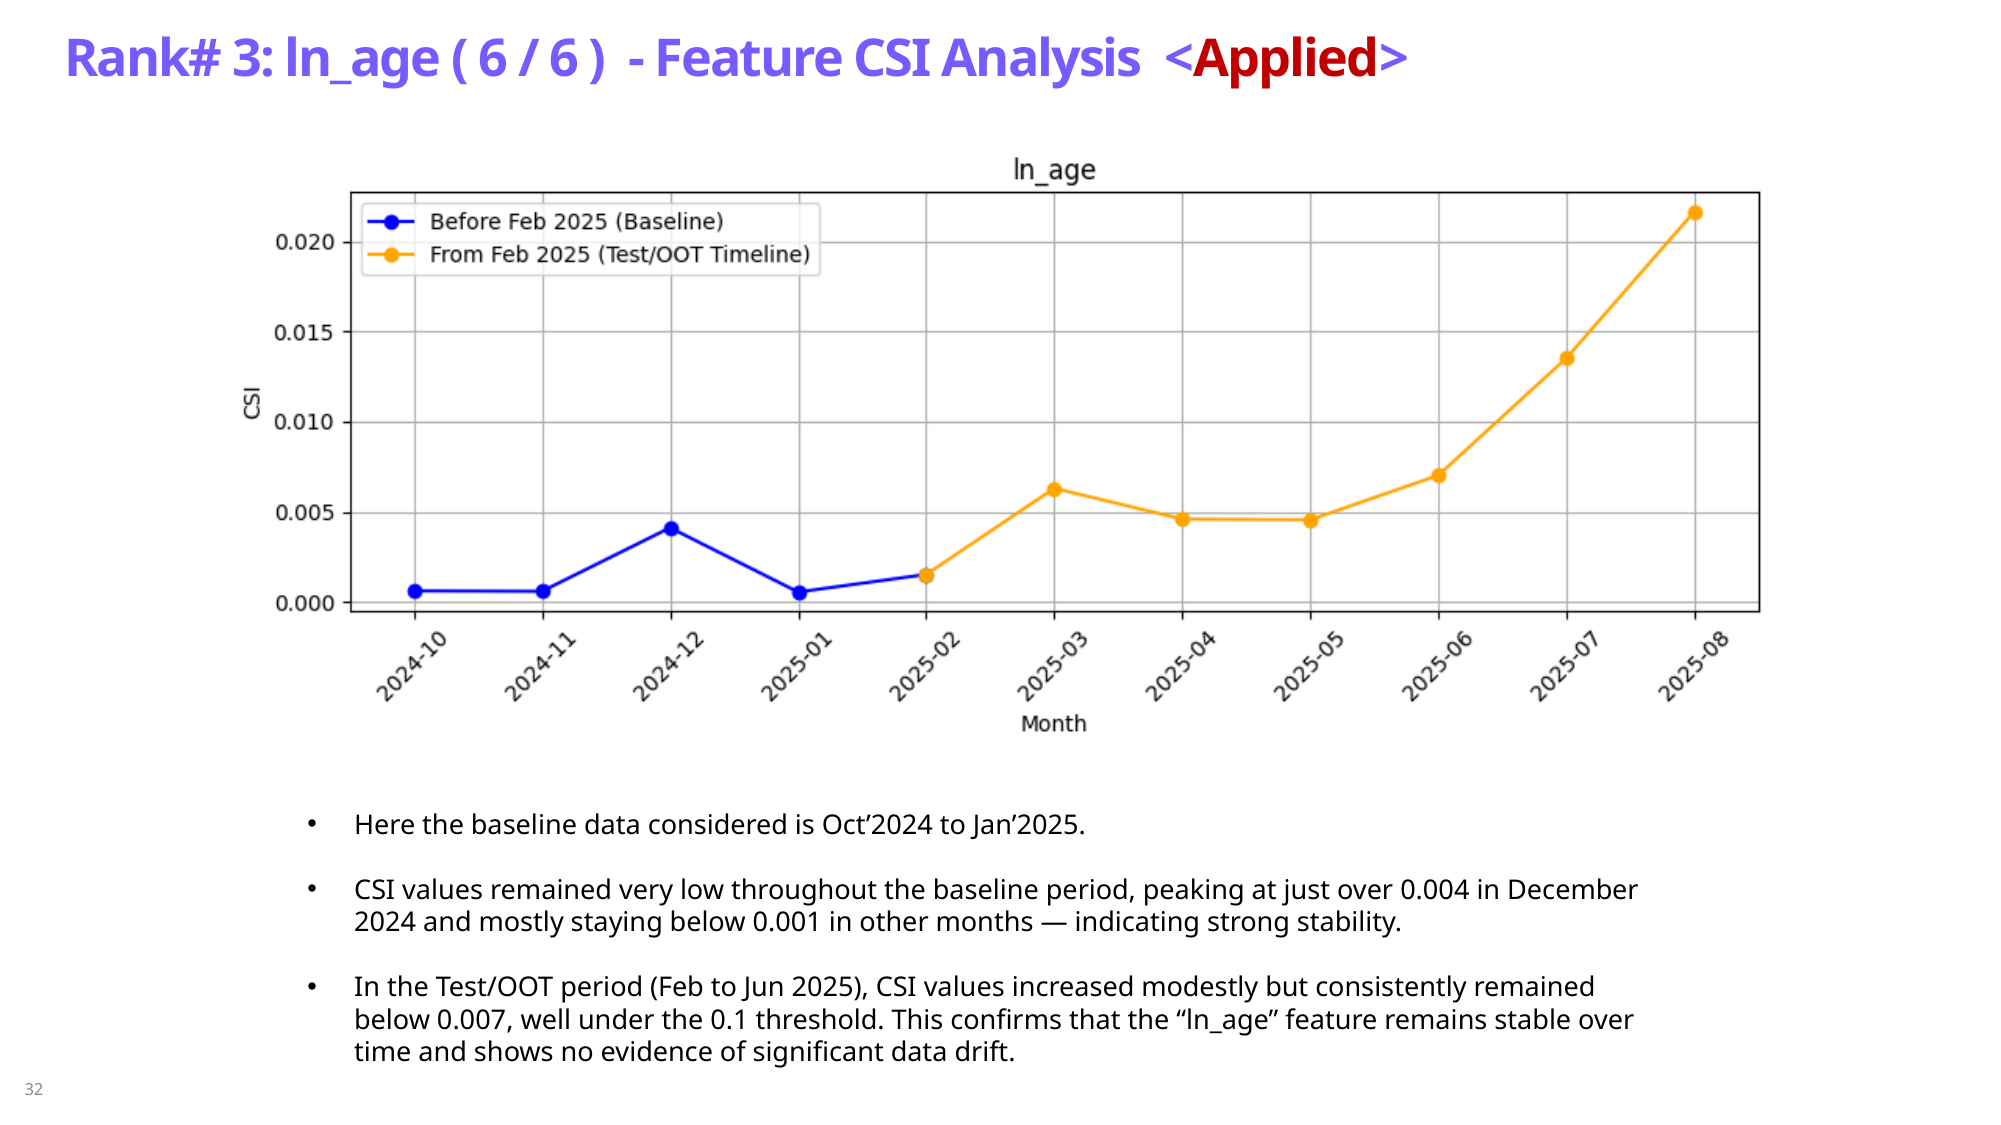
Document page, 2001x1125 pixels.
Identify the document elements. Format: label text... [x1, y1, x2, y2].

text_box Here the baseline data considered is Oct’2024 to Jan’2025. CSI values remained very low throughout the baseline period, peaking at just over 0.004 in December 2024 and mostly staying below 0.001 in other months — indicating strong stability. In the Test/OOT period (Feb to Jun 2025), CSI values increased modestly but consistently remained below 0.007, well under the 0.1 threshold. This confirms that the “ln_age” feature remains stable over time and shows no evidence of significant data drift. [292, 799, 1658, 1075]
text_box Rank# 3: ln_age ( 6 / 6 ) - Feature CSI Analysis <Applied> [64, 18, 1847, 95]
picture [227, 142, 1773, 752]
slide_number 32 [24, 1079, 463, 1118]
